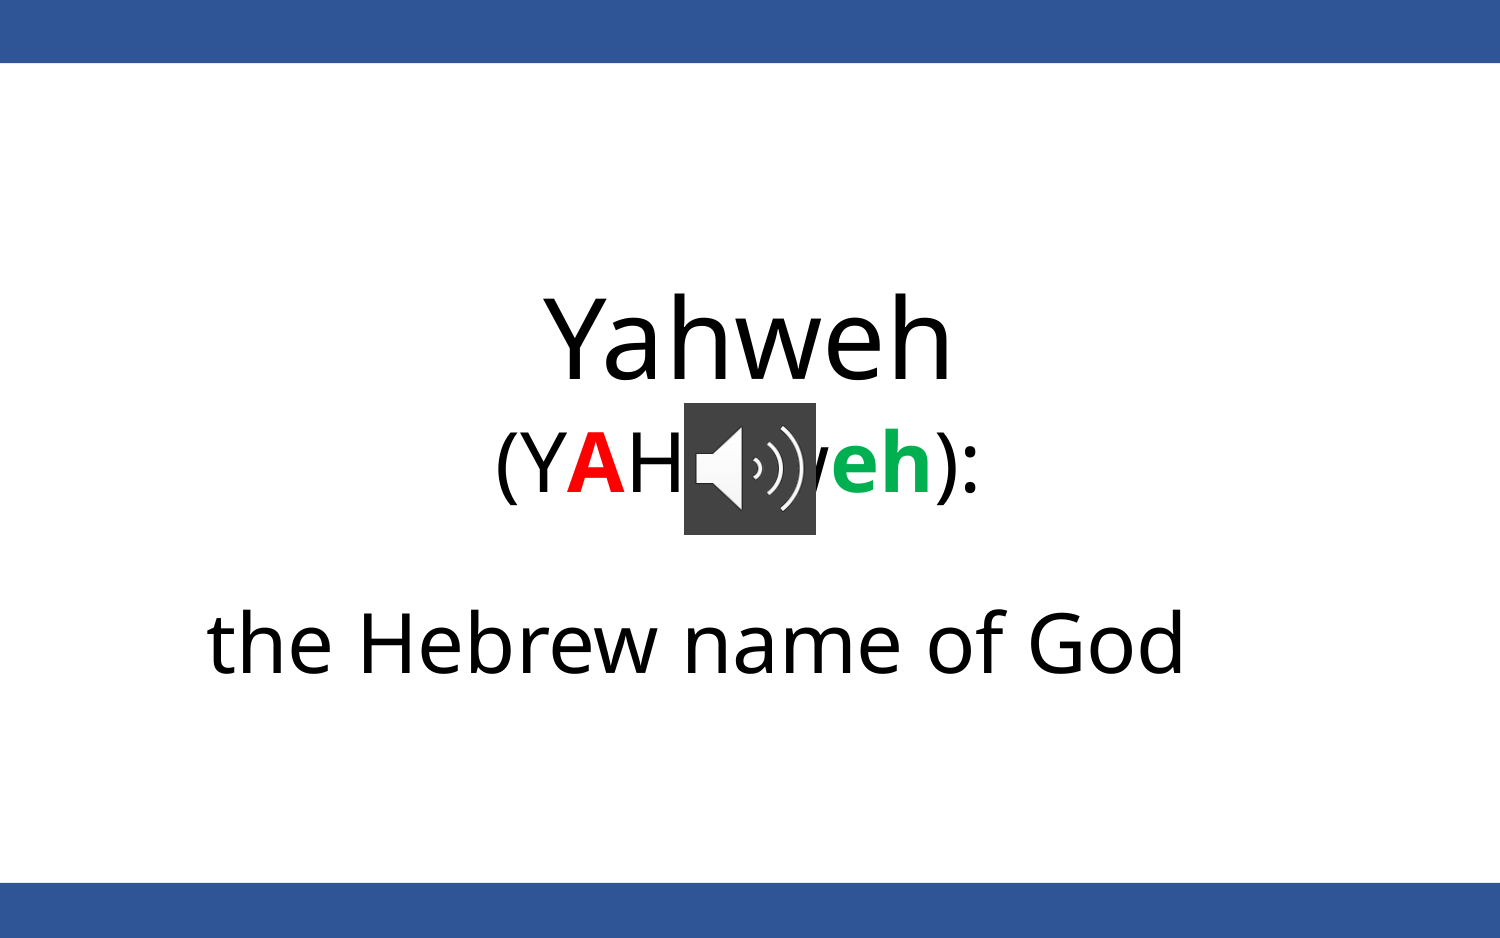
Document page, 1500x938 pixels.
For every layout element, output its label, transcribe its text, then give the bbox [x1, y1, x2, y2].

text_box [0, 882, 1500, 938]
text_box the Hebrew name of God [191, 582, 1351, 698]
picture [683, 402, 817, 536]
text_box weh): [750, 401, 1051, 517]
text_box [0, 0, 1500, 64]
text_box (YAH - [481, 401, 750, 517]
list Yahweh [0, 191, 1500, 412]
